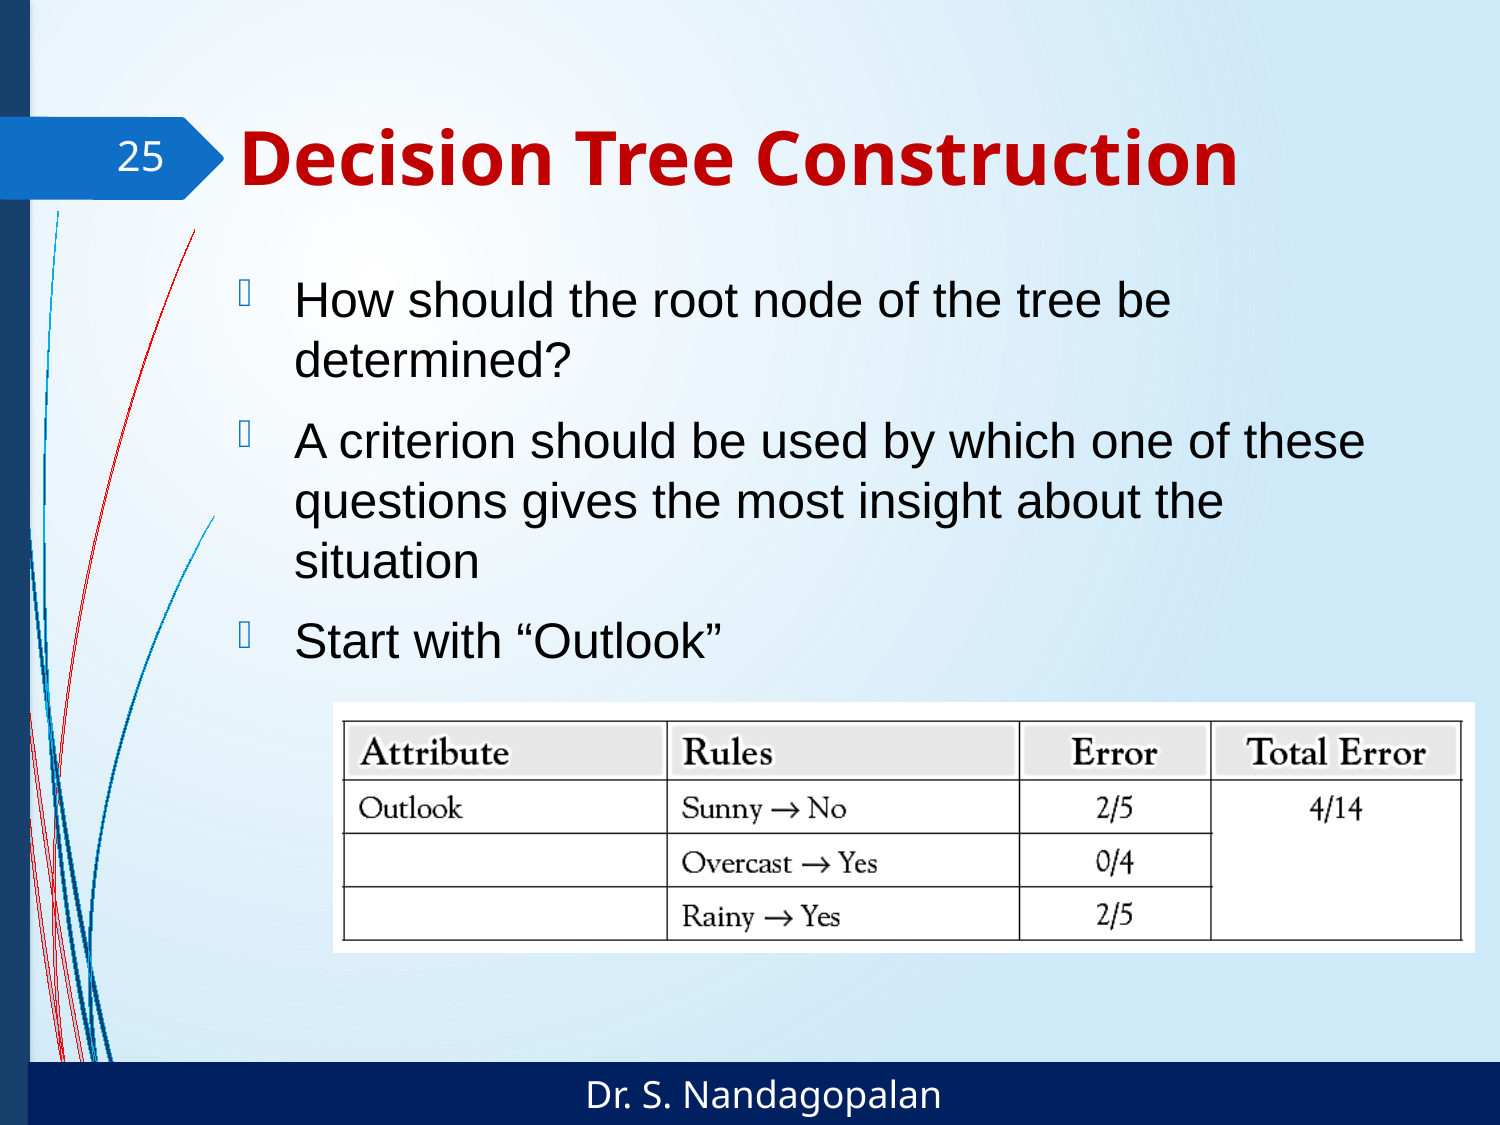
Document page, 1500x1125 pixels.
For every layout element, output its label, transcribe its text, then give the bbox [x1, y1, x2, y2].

slide_number 25 [70, 129, 180, 188]
picture [333, 702, 1475, 953]
list How should the root node of the tree be determined? A criterion should be used by which one of these questions gives the most insight about the situation Start with “Outlook” [222, 259, 1400, 1031]
title Decision Tree Construction [223, 102, 1400, 249]
